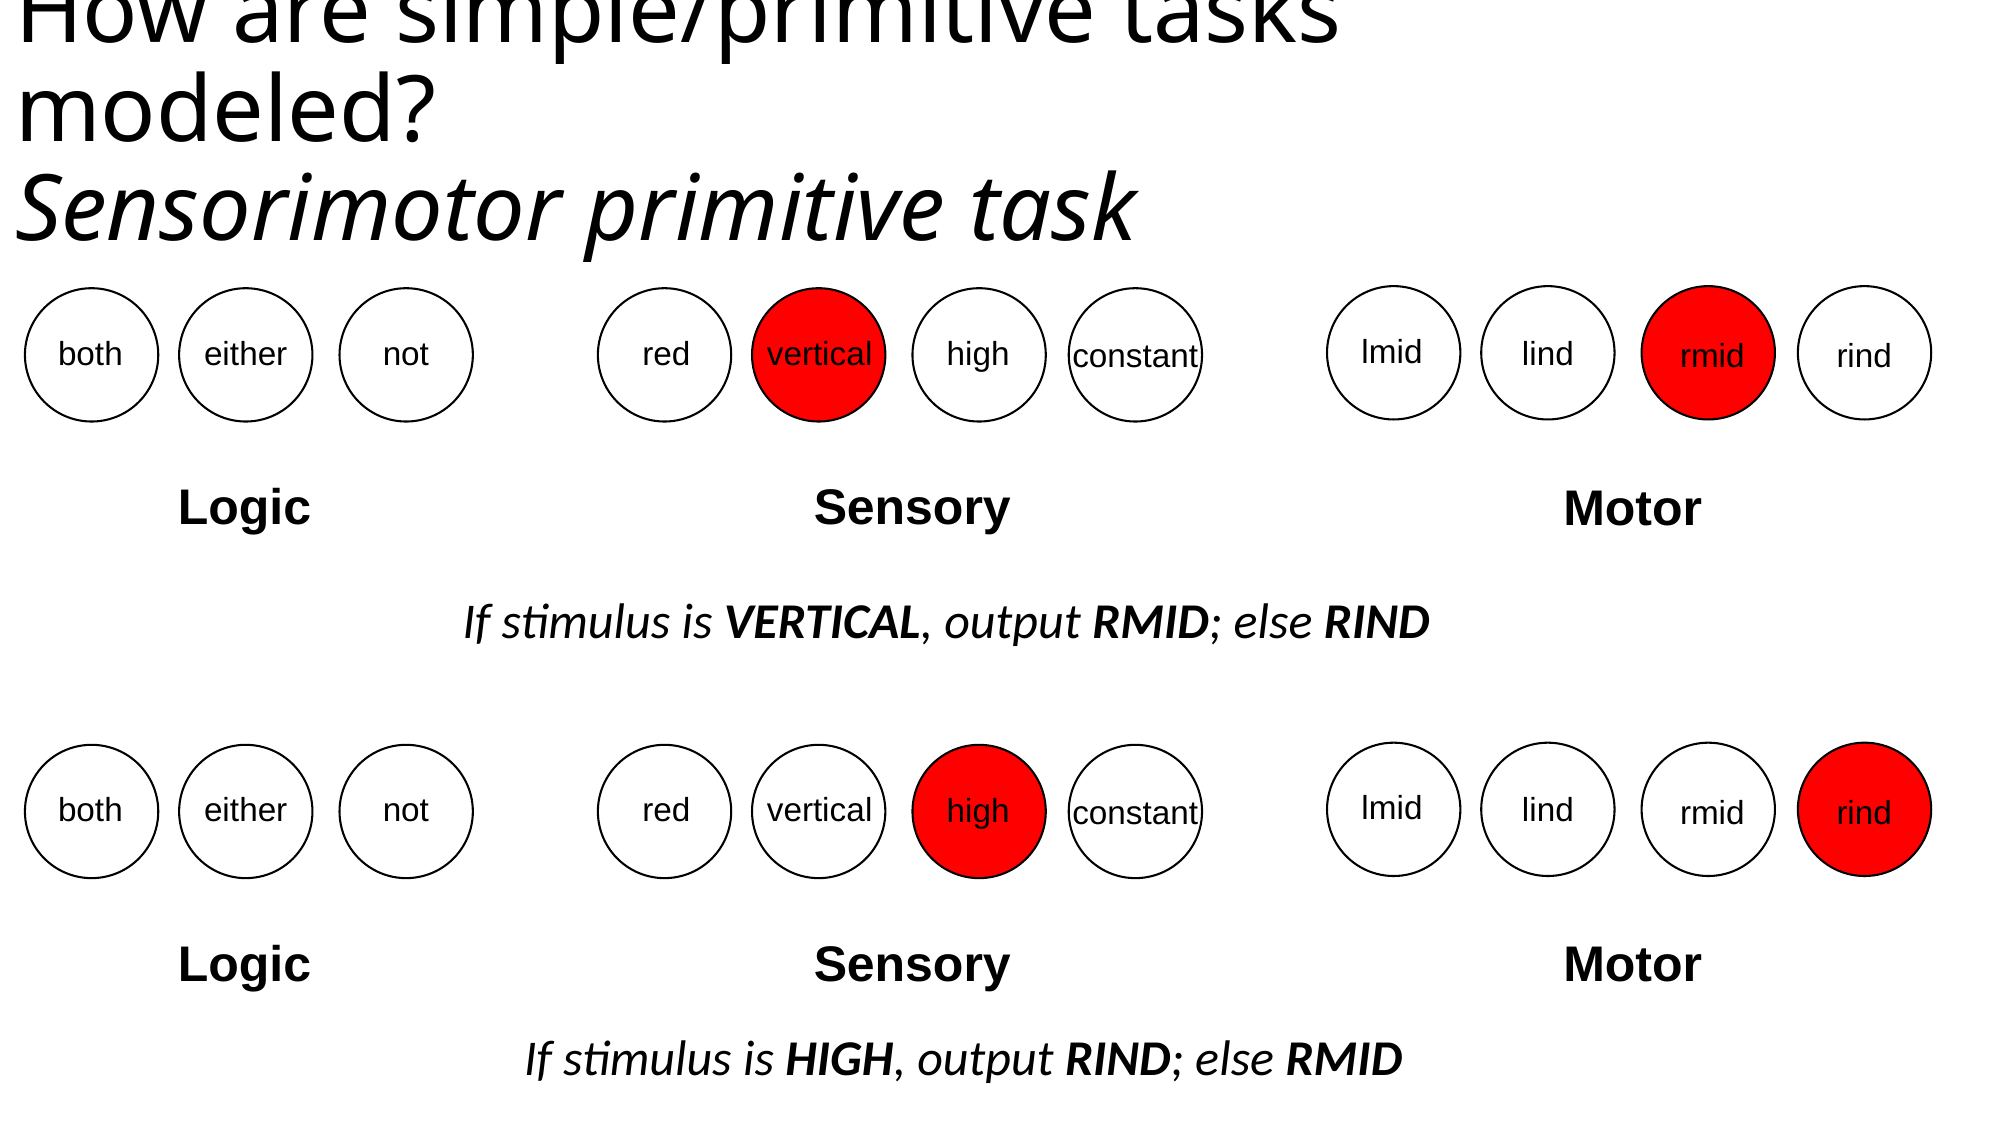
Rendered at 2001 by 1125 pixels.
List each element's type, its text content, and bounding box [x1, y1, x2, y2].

text_box vertical [752, 781, 888, 836]
text_box Logic [163, 467, 326, 542]
text_box If stimulus is VERTICAL, output RMID; else RIND [447, 581, 1445, 656]
text_box [178, 743, 314, 880]
text_box [755, 380, 882, 423]
text_box [1073, 287, 1198, 327]
text_box rind [1821, 327, 1908, 382]
text_box [1325, 741, 1462, 878]
text_box either [189, 324, 303, 380]
text_box red [627, 781, 706, 836]
text_box red [627, 324, 706, 380]
text_box lmid [1346, 779, 1438, 834]
text_box Sensory [799, 467, 1026, 542]
text_box [23, 743, 160, 880]
text_box rmid [1665, 327, 1760, 382]
text_box both [43, 324, 138, 380]
text_box [596, 743, 733, 880]
text_box [758, 743, 880, 781]
text_box [755, 836, 882, 880]
text_box lind [1507, 781, 1589, 836]
text_box Motor [1548, 467, 1718, 543]
text_box high [931, 781, 1025, 837]
text_box constant [1057, 783, 1214, 839]
text_box [1325, 285, 1462, 421]
title How are simple/primitive tasks modeled? Sensorimotor primitive task [0, 3, 1725, 221]
text_box [1640, 741, 1776, 878]
text_box [911, 743, 1047, 880]
text_box not [368, 324, 445, 380]
text_box Motor [1548, 924, 1718, 1000]
text_box If stimulus is HIGH, output RIND; else RMID [509, 1017, 1418, 1093]
text_box [1480, 741, 1616, 878]
text_box [1073, 839, 1198, 880]
text_box [1480, 285, 1616, 421]
text_box [758, 287, 879, 324]
text_box vertical [752, 324, 888, 380]
text_box lind [1507, 324, 1589, 380]
text_box [596, 287, 733, 423]
text_box Sensory [799, 923, 1026, 999]
text_box Logic [163, 923, 326, 999]
text_box [1796, 741, 1933, 878]
text_box [1073, 743, 1197, 783]
text_box [911, 287, 1047, 423]
text_box lmid [1346, 322, 1438, 378]
text_box [1640, 285, 1776, 421]
text_box both [43, 781, 138, 836]
text_box [178, 287, 314, 423]
text_box [338, 287, 474, 423]
text_box rmid [1665, 783, 1760, 839]
text_box [23, 287, 160, 423]
text_box constant [1057, 327, 1214, 382]
text_box rind [1821, 783, 1908, 839]
text_box not [368, 781, 445, 836]
text_box either [189, 781, 303, 836]
text_box [1796, 285, 1933, 421]
text_box [338, 743, 474, 880]
text_box [1073, 382, 1198, 423]
text_box high [931, 325, 1025, 380]
